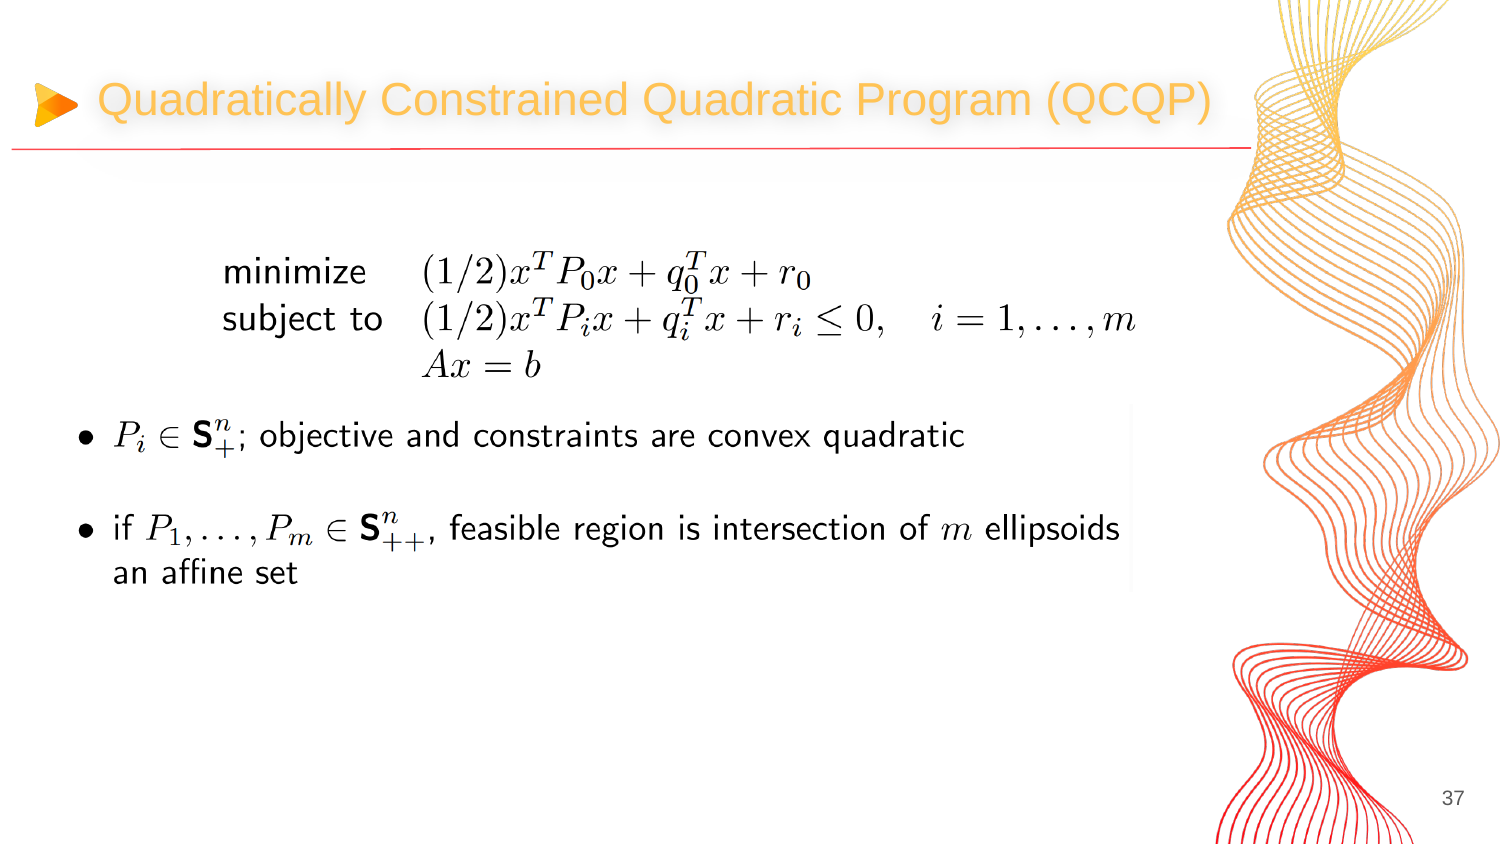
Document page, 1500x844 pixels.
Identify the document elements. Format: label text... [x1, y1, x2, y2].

title Quadratically Constrained Quadratic Program (QCQP) [82, 54, 1480, 148]
slide_number 37 [1389, 764, 1480, 830]
picture [34, 82, 78, 127]
picture [1173, 0, 1500, 844]
picture [210, 221, 1147, 392]
picture [66, 404, 1134, 592]
